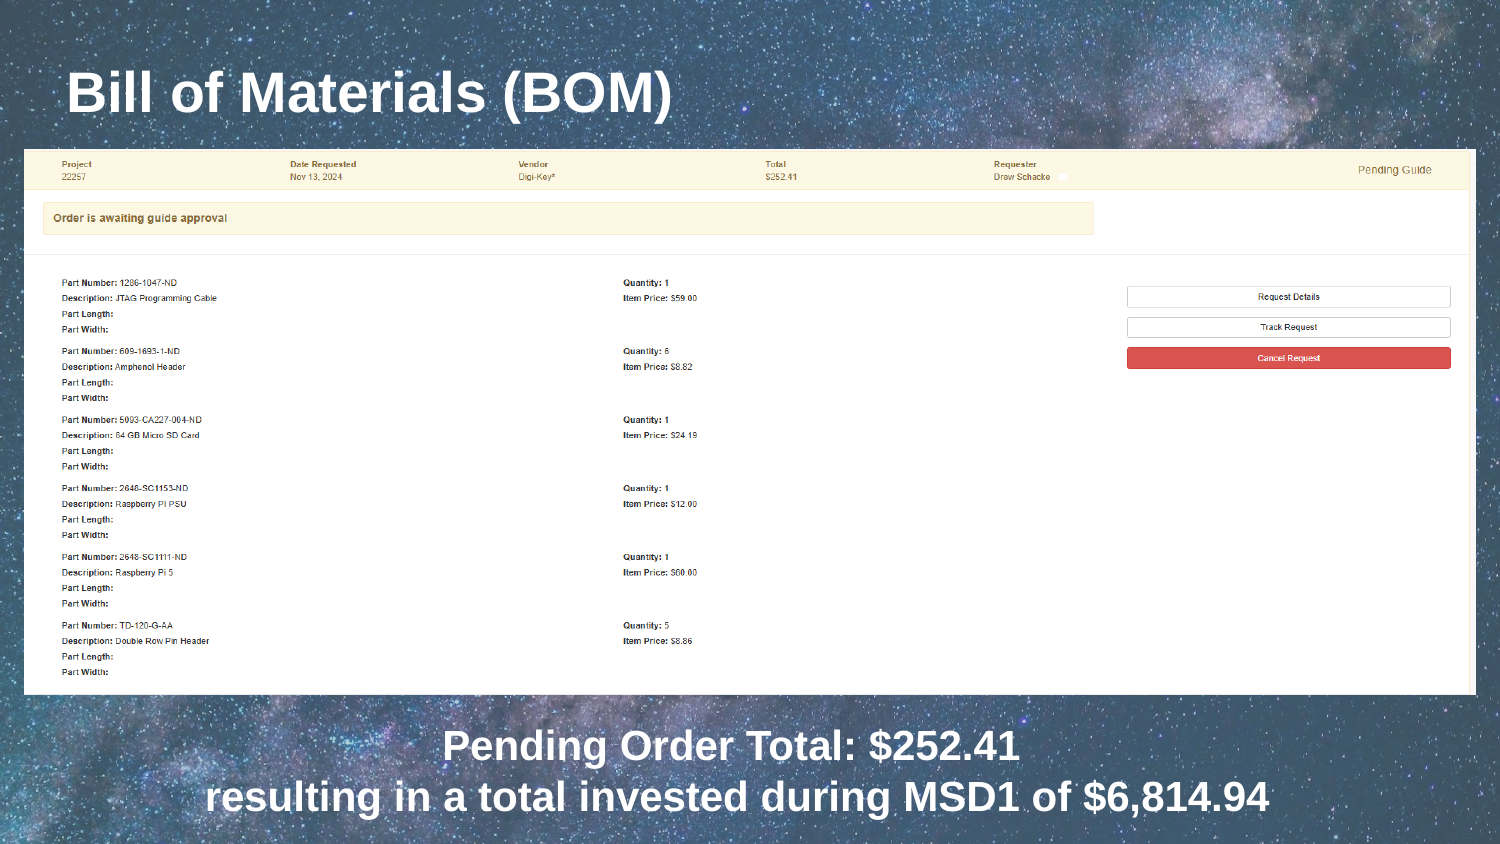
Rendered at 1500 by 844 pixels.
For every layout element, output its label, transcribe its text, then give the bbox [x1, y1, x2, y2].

picture [24, 148, 1476, 695]
title Bill of Materials (BOM) [51, 46, 1449, 141]
title Pending Order Total: $252.41 resulting in a total invested during MSD1 of $6,814.94 [38, 703, 1437, 798]
